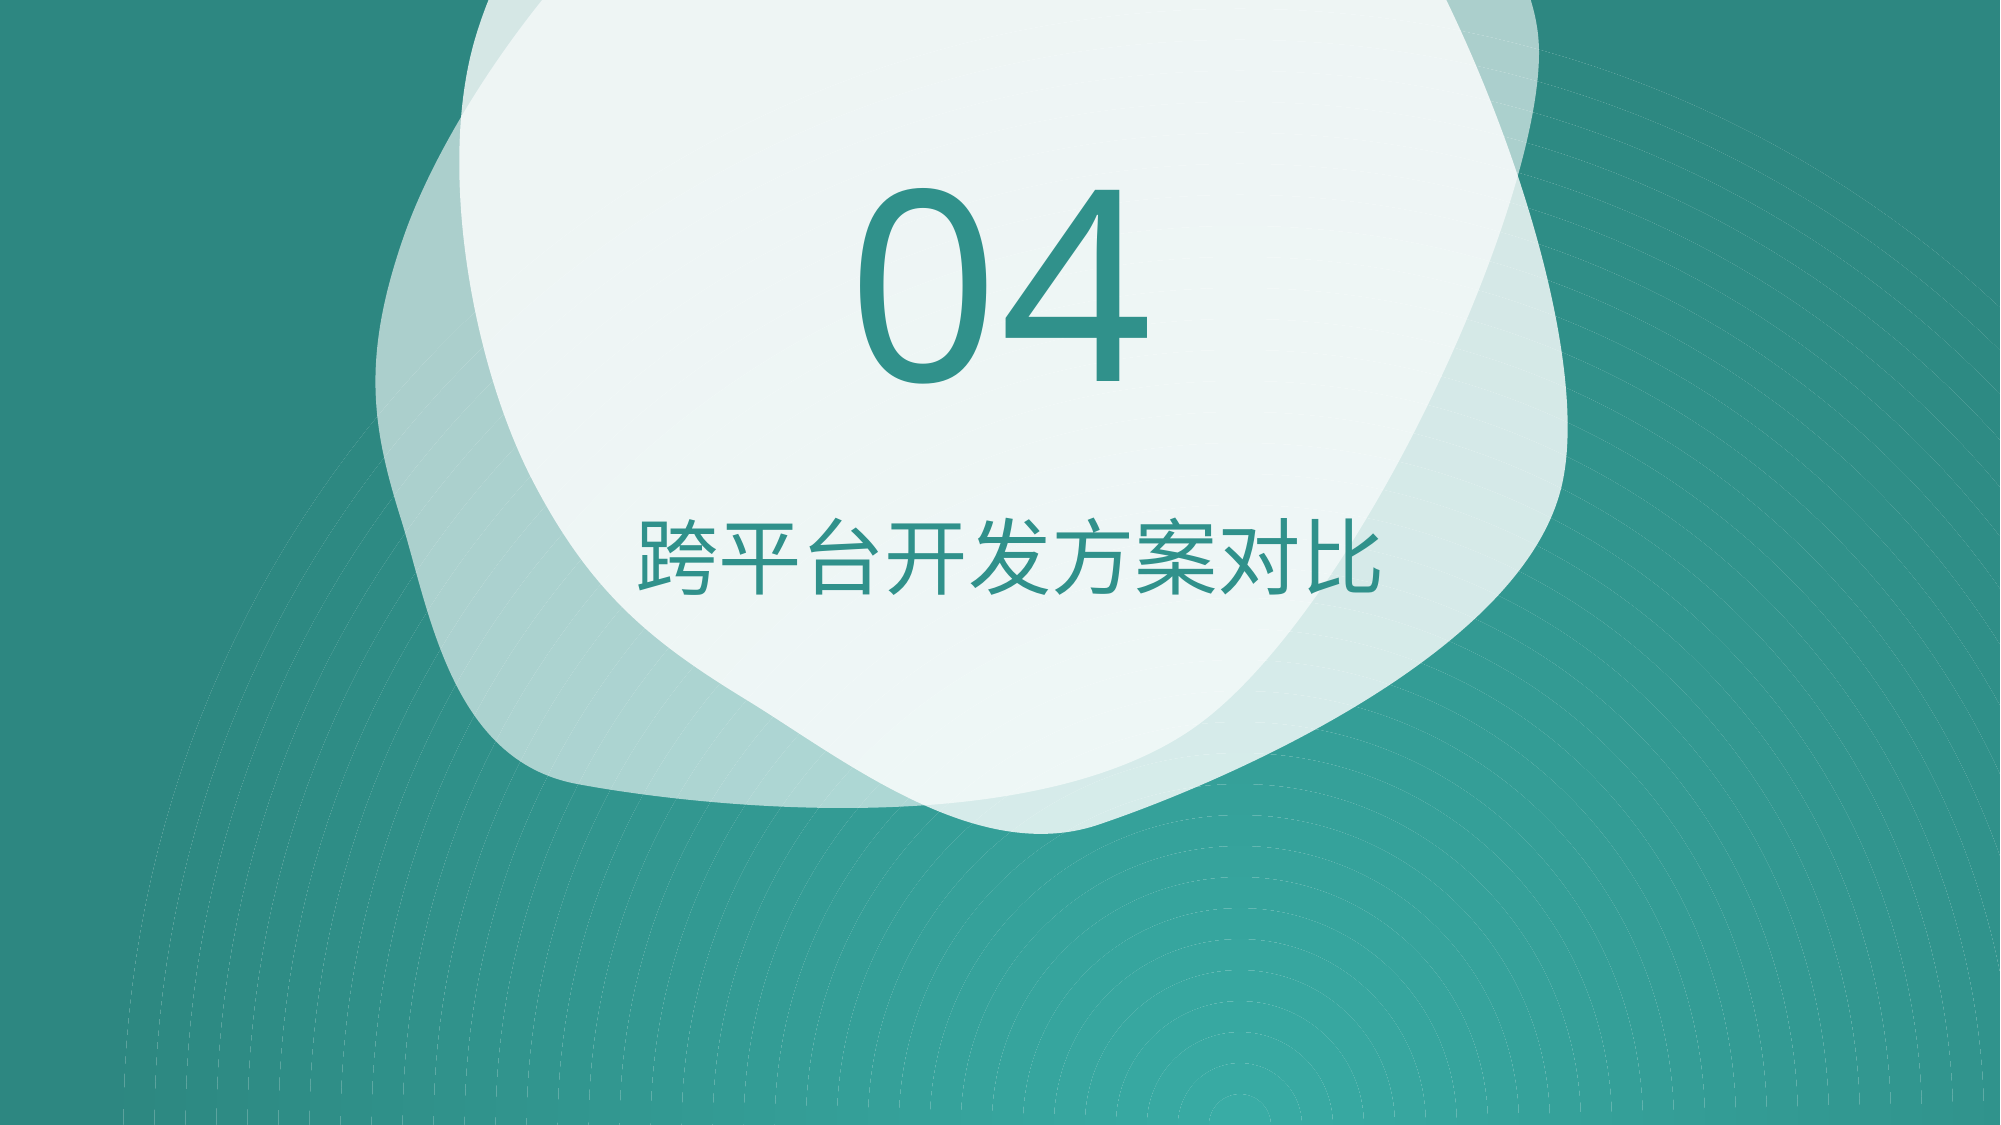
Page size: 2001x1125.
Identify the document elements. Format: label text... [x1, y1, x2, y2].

list 04 [760, 107, 1240, 497]
list 跨平台开发方案对比 [610, 497, 1410, 634]
